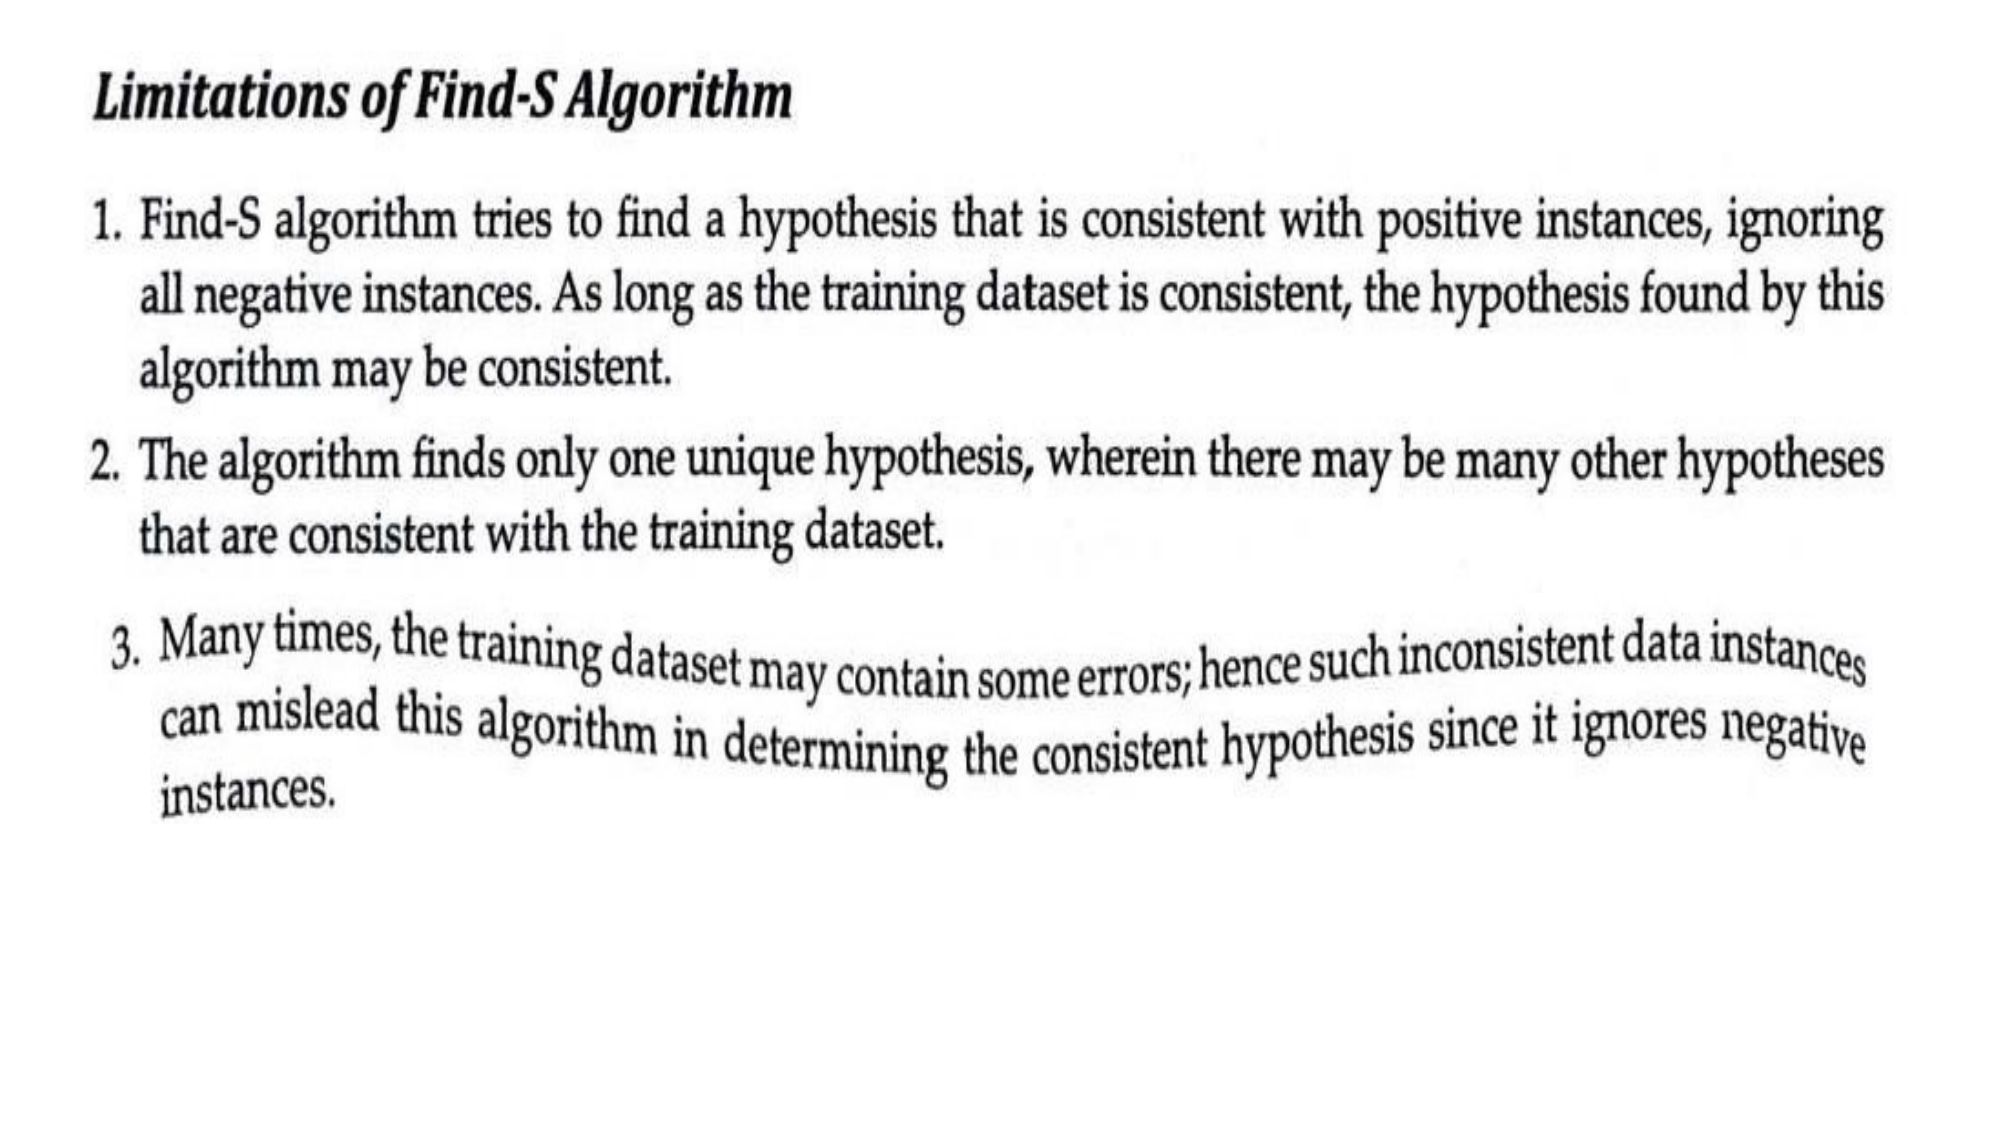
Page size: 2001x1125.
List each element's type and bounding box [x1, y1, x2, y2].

text_box [40, 32, 1911, 824]
